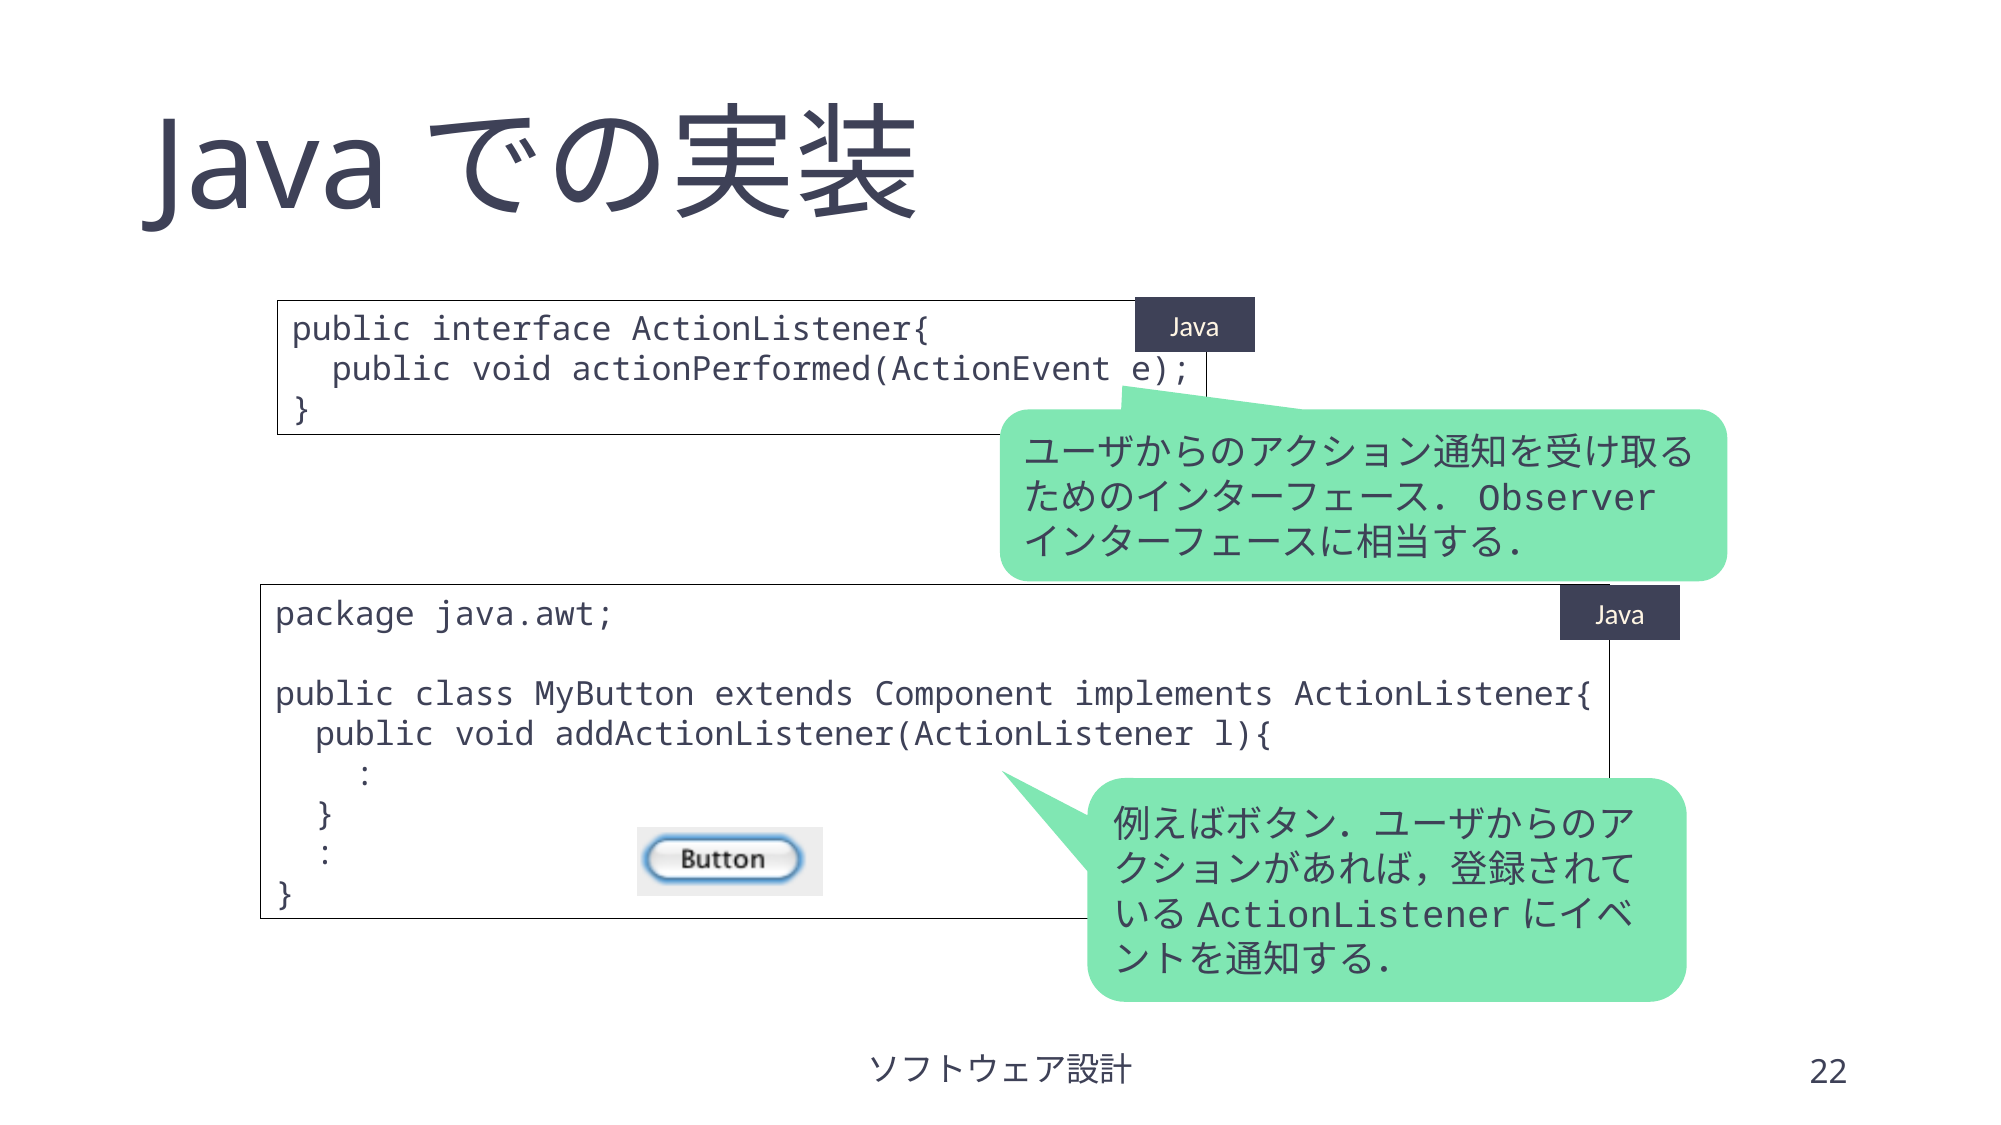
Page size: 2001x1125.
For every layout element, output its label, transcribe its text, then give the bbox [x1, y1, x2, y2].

text_box ユーザからのアクション通知を受け取るためのインターフェース．Observerインターフェースに相当する． [999, 384, 1728, 582]
title Javaでの実装 [137, 59, 1863, 278]
text_box Java [1560, 585, 1680, 640]
text_box public interface ActionListener{ public void actionPerformed(ActionEvent e); } [277, 300, 1207, 435]
text_box Java [1135, 297, 1255, 352]
text_box 例えばボタン．ユーザからのアクションがあれば，登録されているActionListenerにイベントを通知する． [1001, 770, 1688, 1003]
slide_number 22 [1412, 1042, 1863, 1103]
footer ソフトウェア設計 [662, 1042, 1338, 1103]
picture [637, 827, 823, 896]
text_box package java.awt; public class MyButton extends Component implements ActionListener{ public void addActionListener(ActionListener l){ : } : } [260, 584, 1610, 919]
